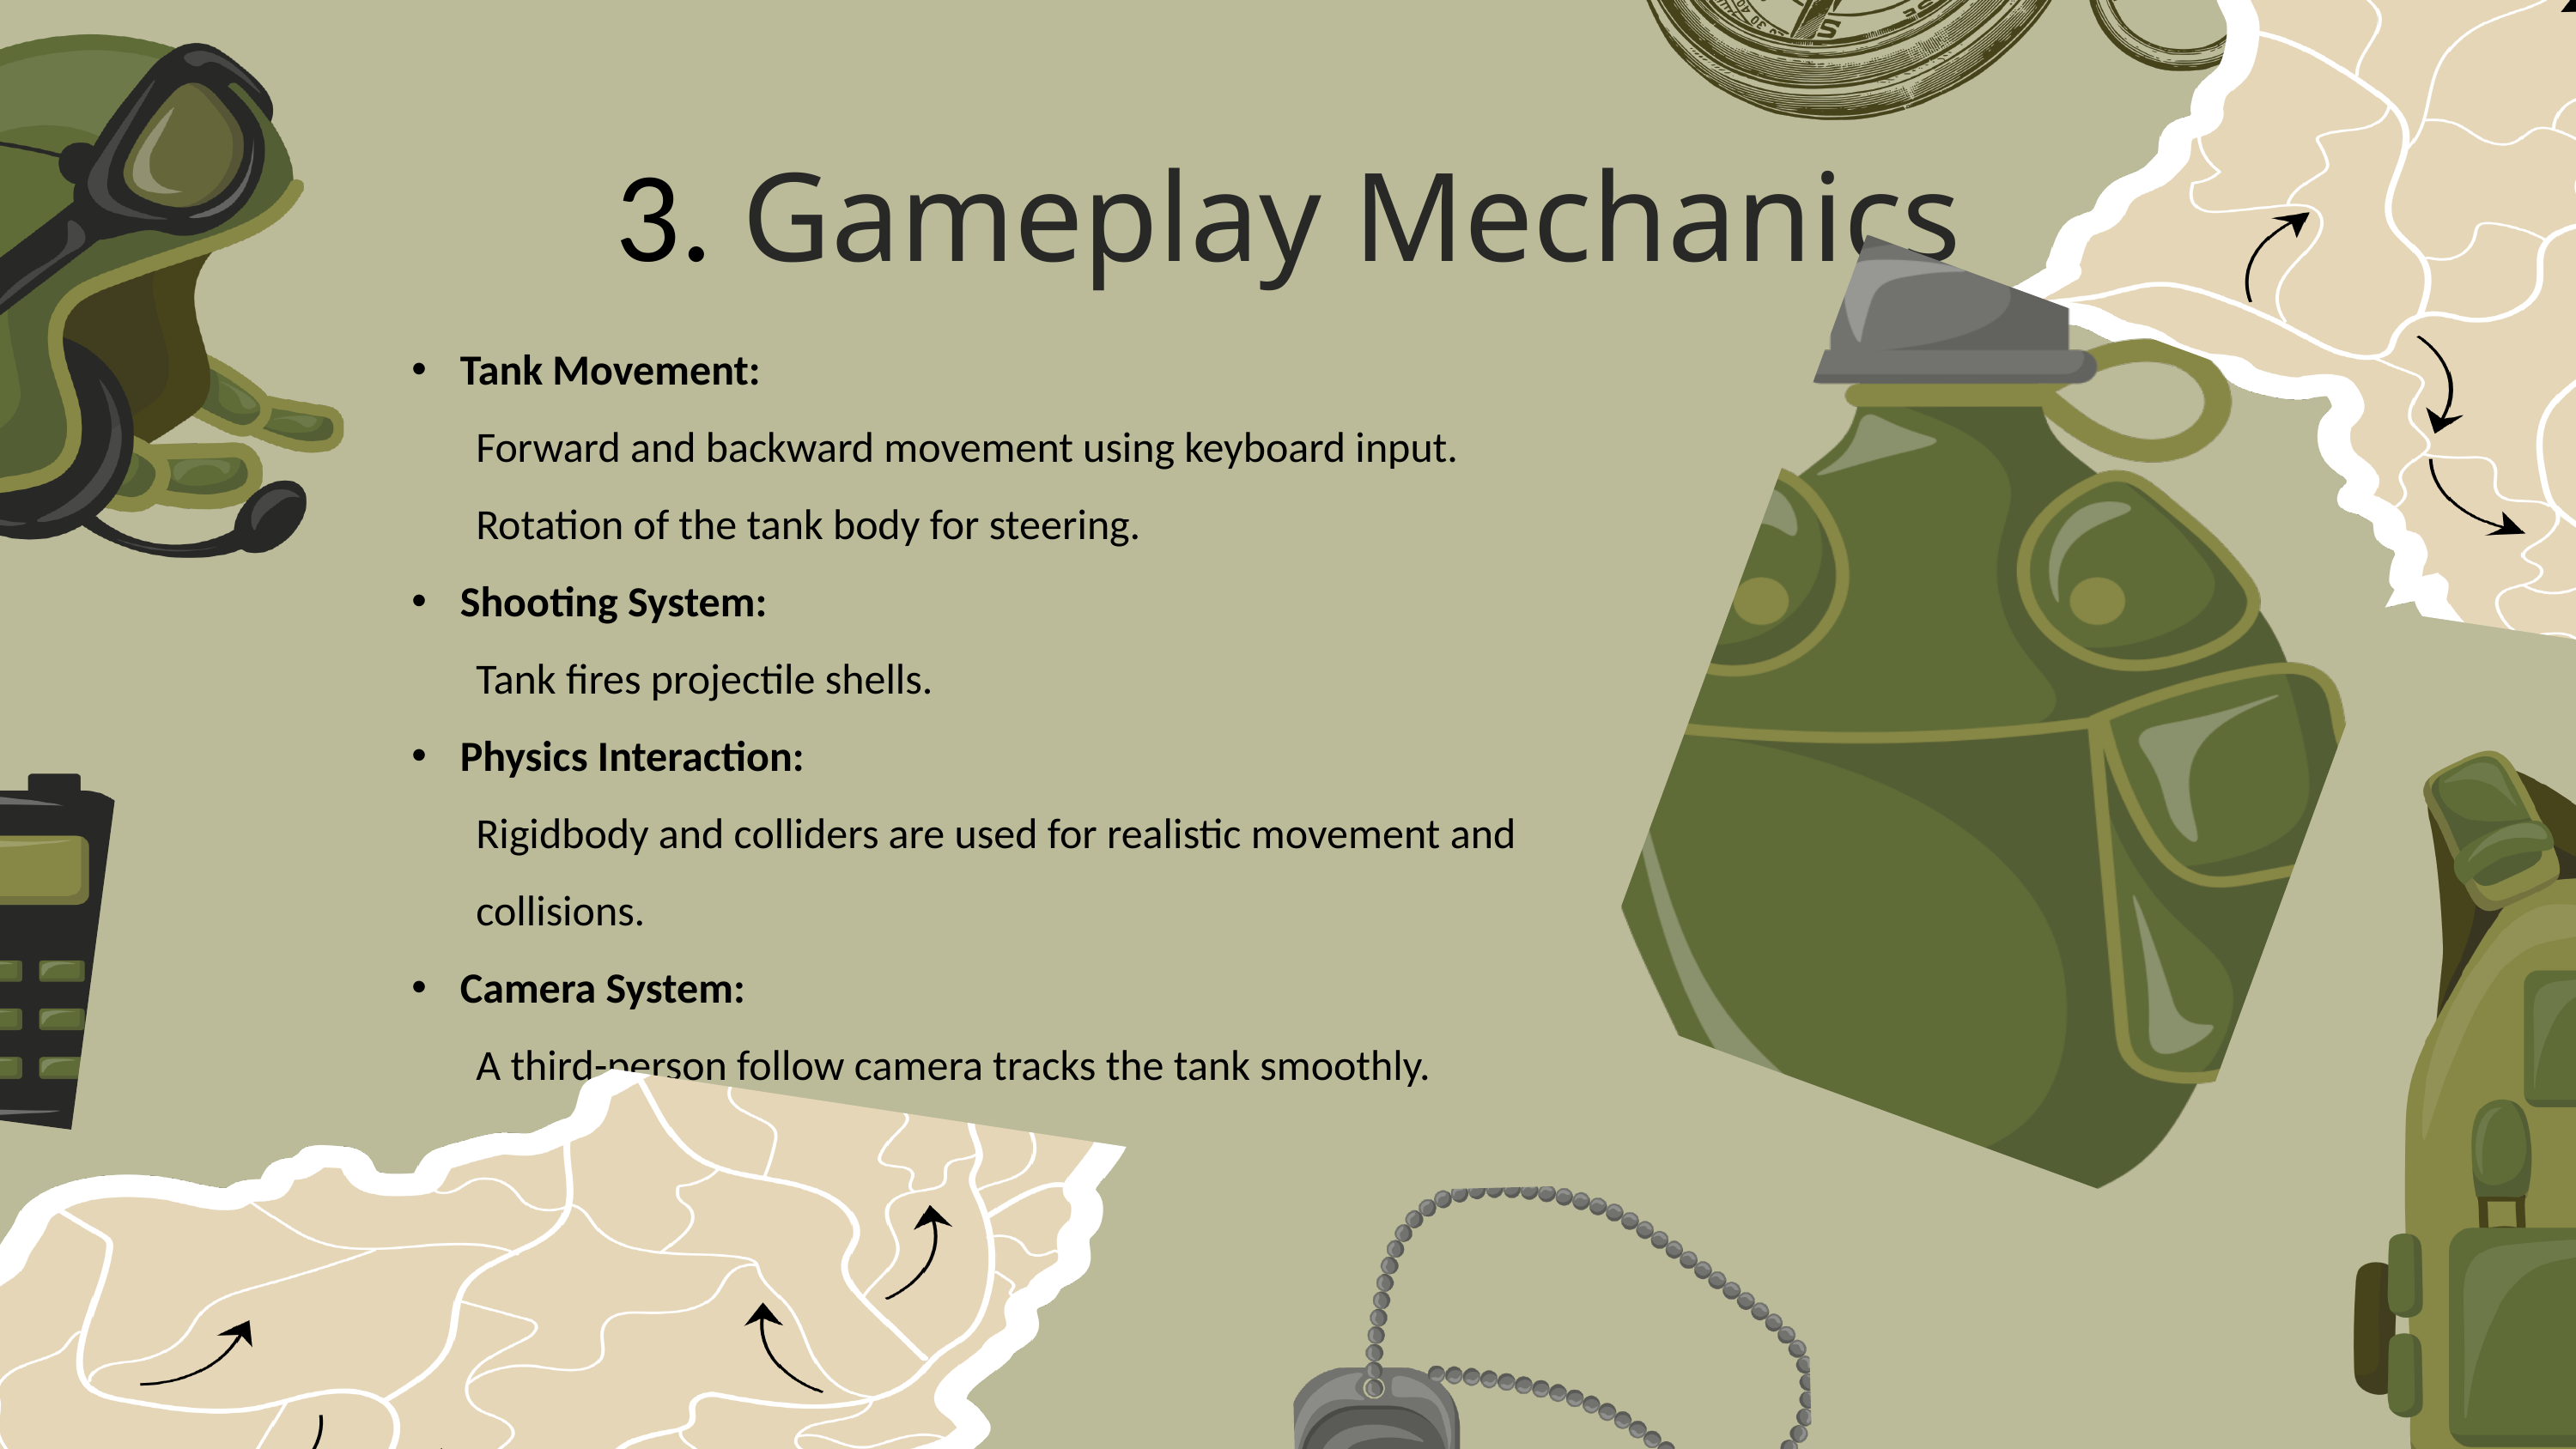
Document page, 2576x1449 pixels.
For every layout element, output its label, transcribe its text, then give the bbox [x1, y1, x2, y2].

text_box [0, 976, 1141, 1449]
text_box Tank Movement: Forward and backward movement using keyboard input. Rotation of the tank body for steering. Shooting System: Tank fires projectile shells. Physics Interaction: Rigidbody and colliders are used for realistic movement and collisions. Camera System: A third-person follow camera tracks the tank smoothly. [411, 316, 1562, 1154]
text_box [1586, 234, 2448, 1215]
text_box [2353, 749, 2576, 1449]
text_box [1984, 0, 2576, 640]
text_box [1287, 1179, 1813, 1449]
text_box [1489, 0, 2026, 120]
text_box [0, 20, 344, 563]
text_box 3. Gameplay Mechanics [547, 167, 2001, 288]
text_box [0, 563, 147, 989]
